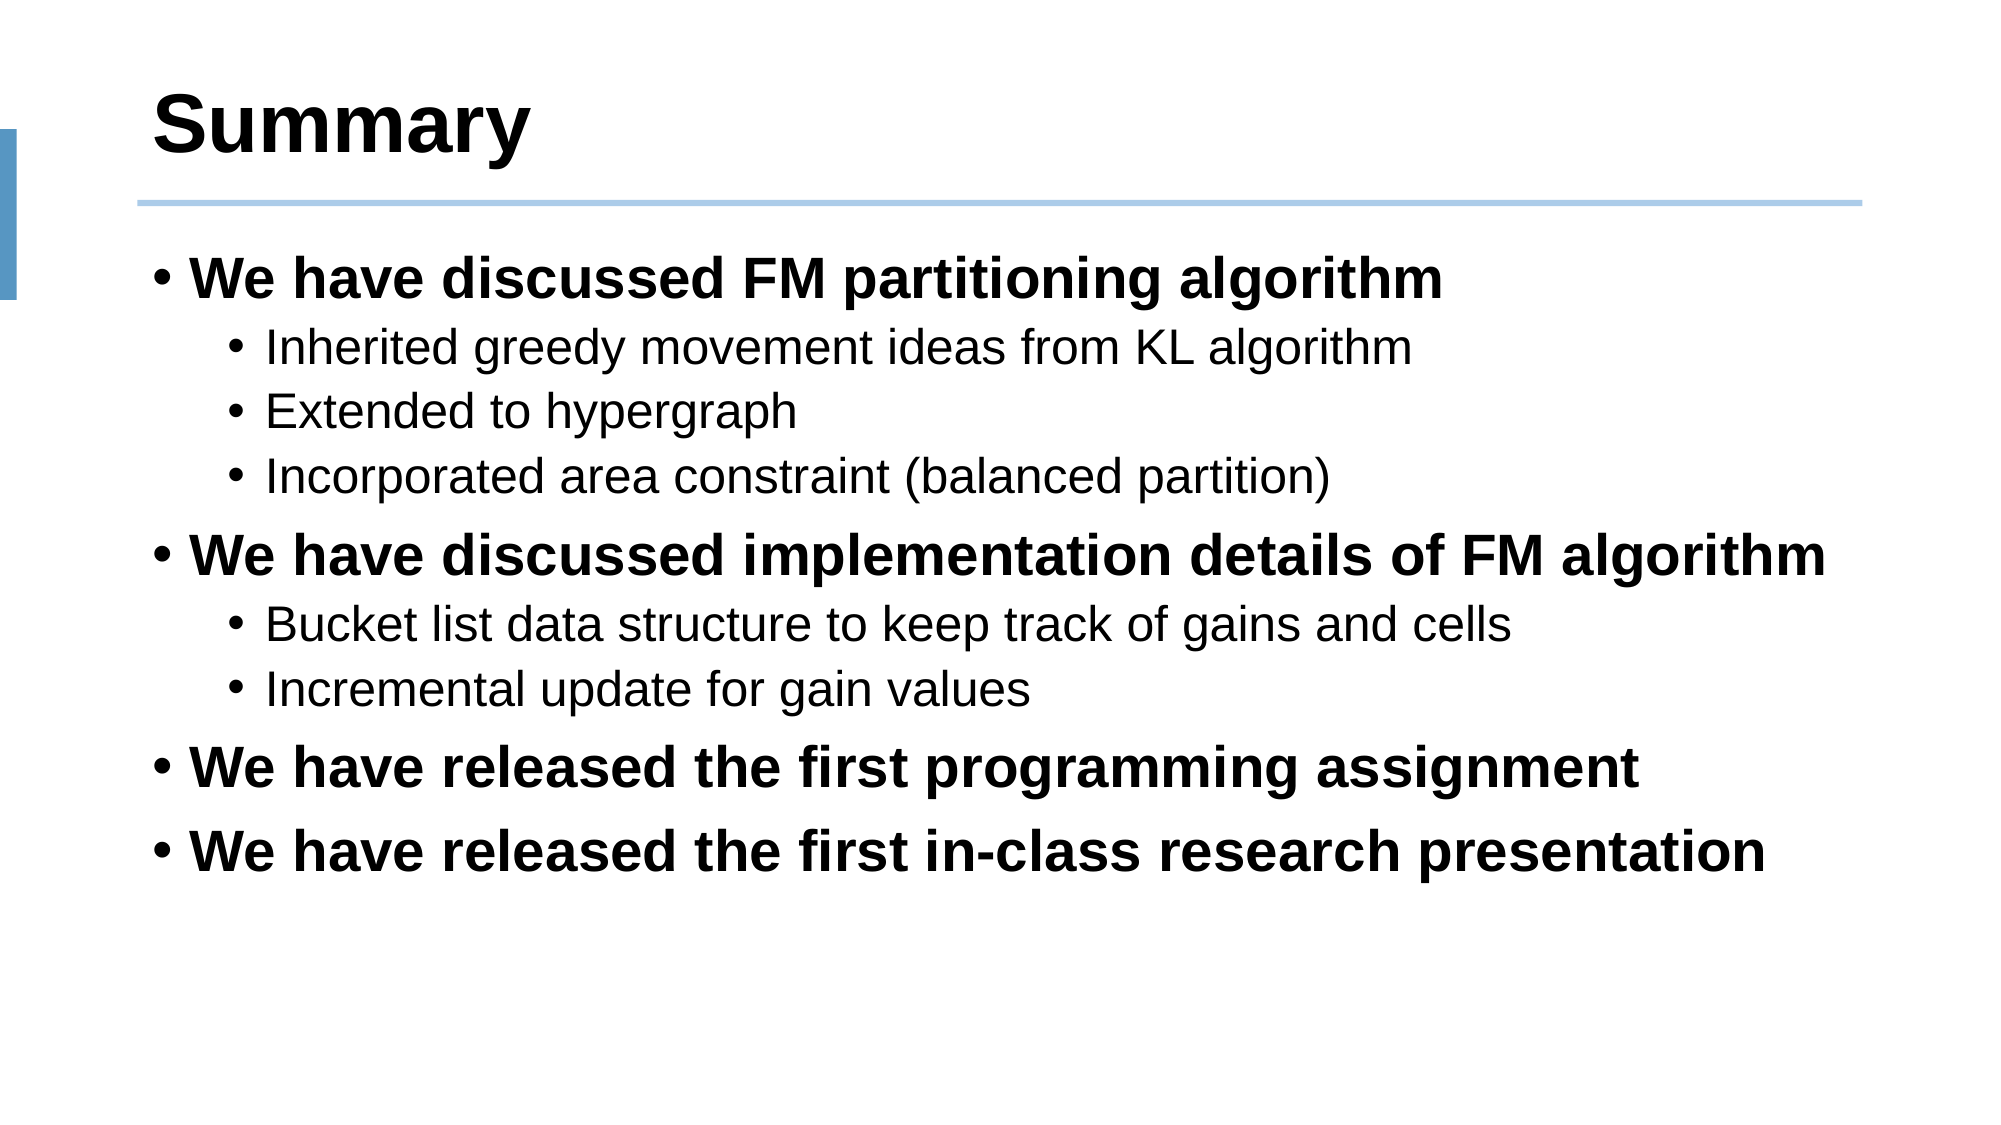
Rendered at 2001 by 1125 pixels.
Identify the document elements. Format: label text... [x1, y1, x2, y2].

list We have discussed FM partitioning algorithm Inherited greedy movement ideas from KL algorithm Extended to hypergraph Incorporated area constraint (balanced partition) We have discussed implementation details of FM algorithm Bucket list data structure to keep track of gains and cells Incremental update for gain values We have released the first programming assignment We have released the first in-class research presentation [137, 240, 1863, 1014]
title Summary [137, 42, 1863, 208]
